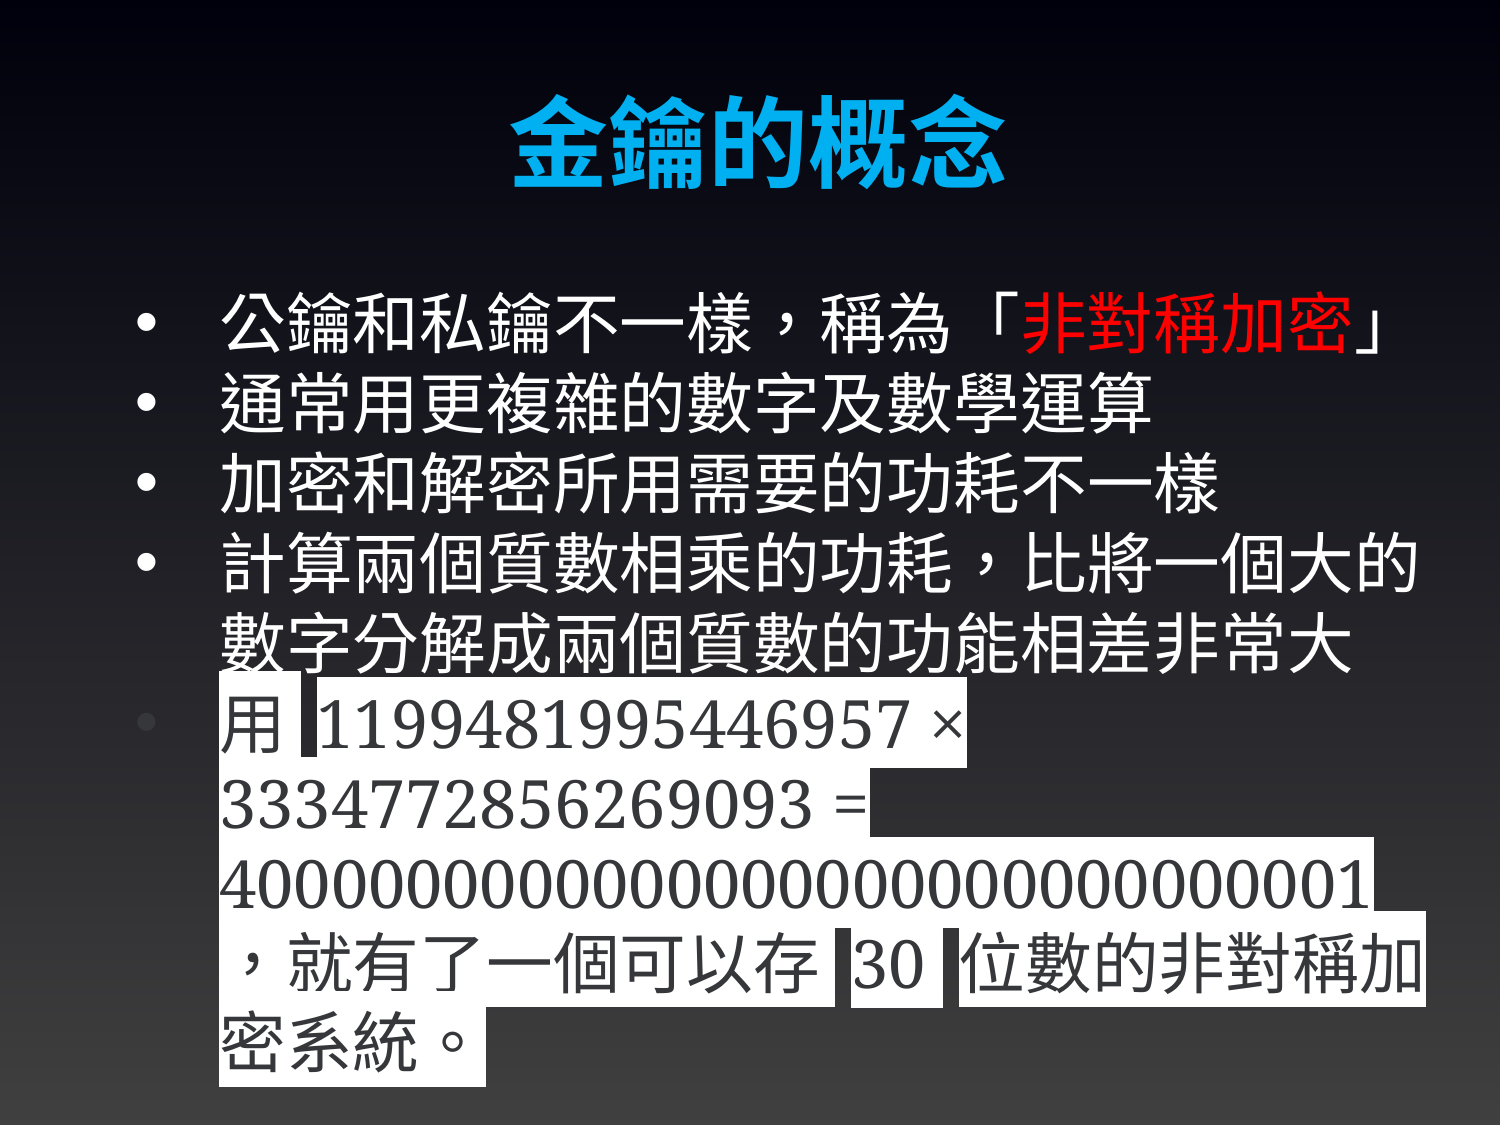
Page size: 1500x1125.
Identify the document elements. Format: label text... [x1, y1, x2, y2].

text_box 公鑰和私鑰不一樣，稱為「非對稱加密」 通常用更複雜的數字及數學運算 加密和解密所用需要的功耗不一樣 計算兩個質數相乘的功耗，比將一個大的數字分解成兩個質數的功能相差非常大 用 1199481995446957 × 3334772856269093 = 4000000000000000000000000000001，就有了一個可以存 30 位數的非對稱加密系統。 [120, 274, 1446, 1089]
text_box 金鑰的概念 [493, 53, 1119, 216]
